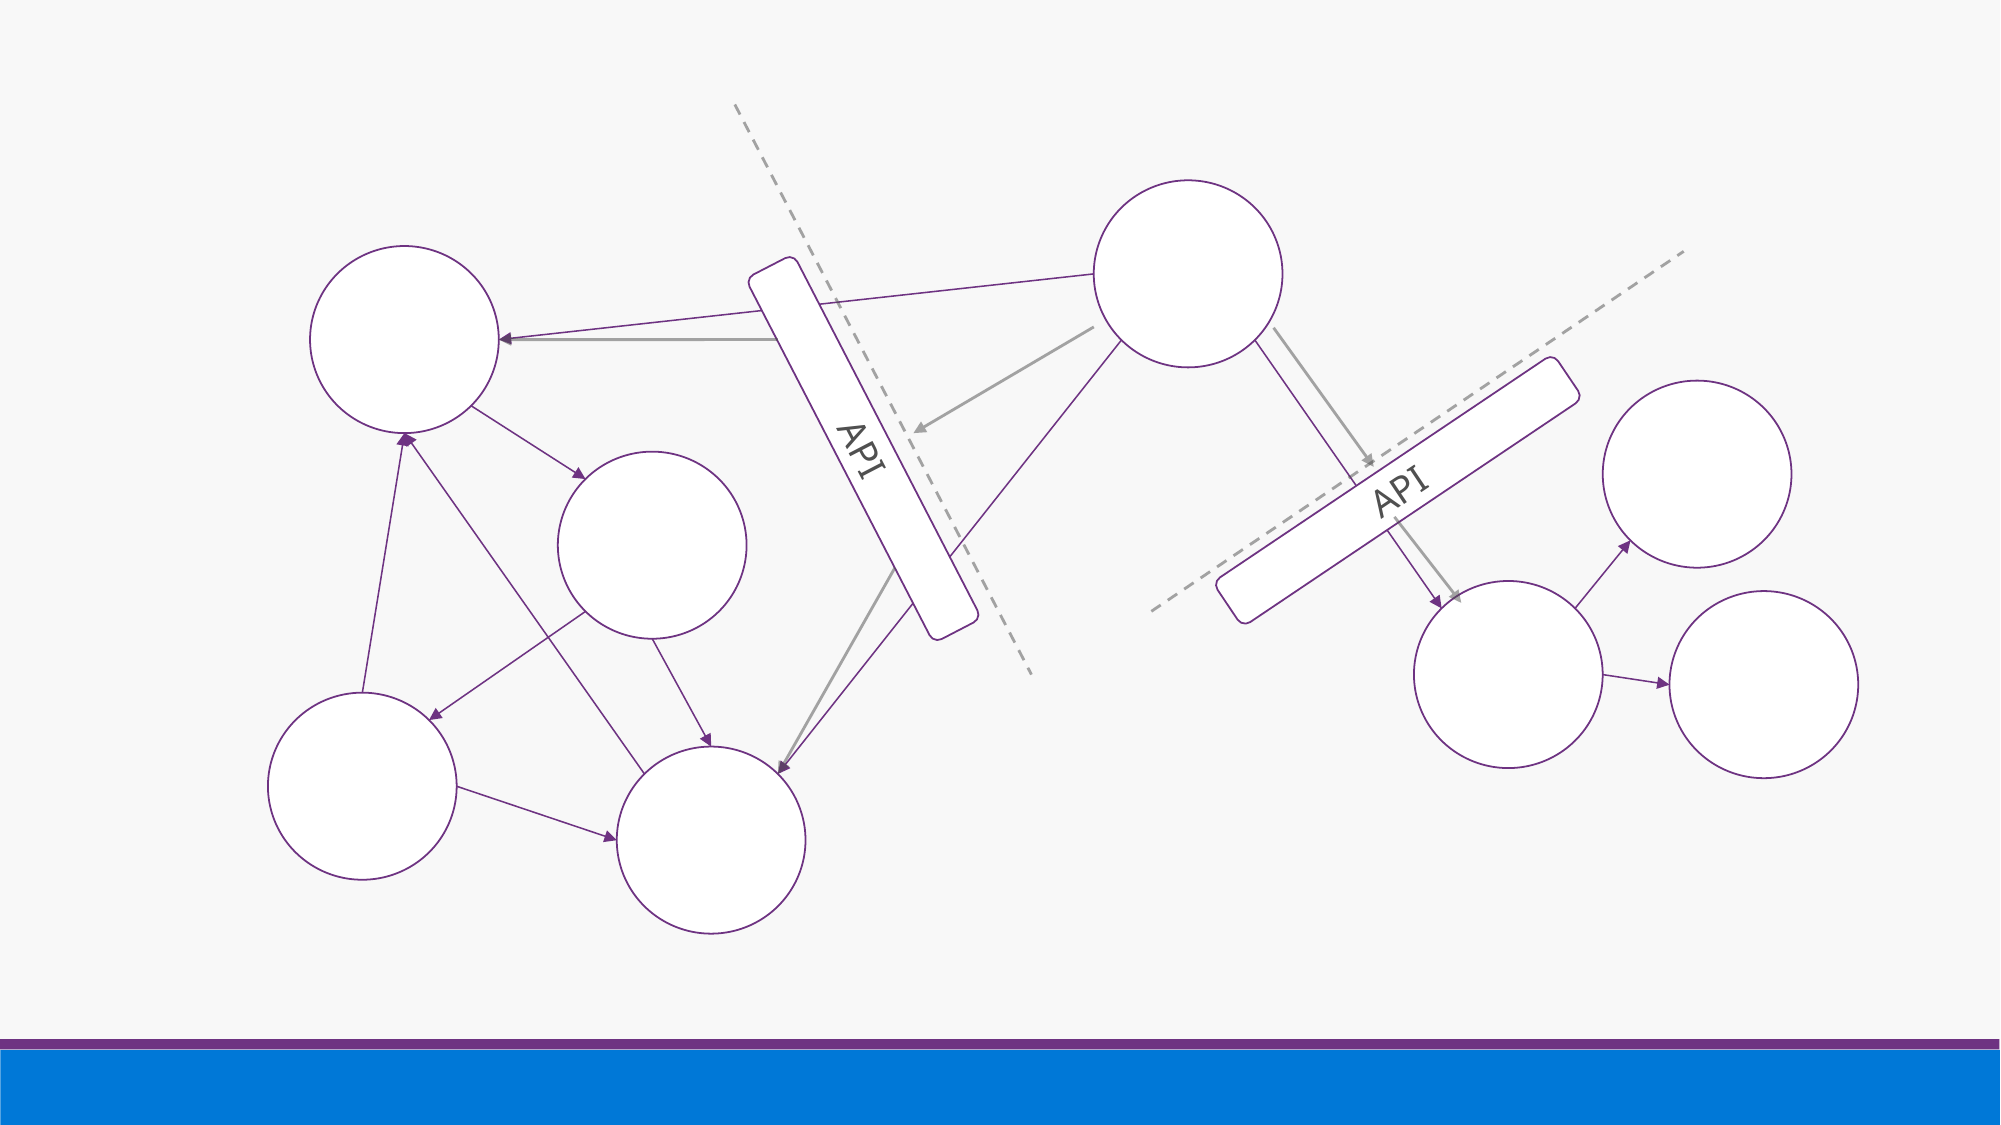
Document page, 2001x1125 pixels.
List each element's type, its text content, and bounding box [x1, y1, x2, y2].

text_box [1273, 327, 1374, 468]
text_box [777, 567, 896, 775]
text_box [267, 691, 458, 881]
text_box [1668, 590, 1860, 780]
text_box [1423, 600, 1604, 769]
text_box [1254, 339, 1269, 609]
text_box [651, 638, 712, 747]
text_box [645, 450, 734, 640]
text_box [309, 245, 500, 432]
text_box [1032, 273, 1094, 326]
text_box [913, 326, 1094, 434]
text_box [615, 745, 807, 935]
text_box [470, 405, 586, 432]
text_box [362, 432, 404, 693]
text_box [734, 104, 1032, 675]
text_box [1269, 146, 1567, 717]
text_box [1394, 516, 1462, 603]
text_box API [1215, 553, 1269, 625]
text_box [1602, 674, 1670, 685]
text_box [896, 339, 1122, 775]
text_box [1574, 540, 1631, 609]
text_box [456, 785, 618, 841]
text_box API [1567, 372, 1581, 411]
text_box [498, 273, 734, 339]
text_box [1601, 379, 1793, 569]
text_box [404, 432, 645, 775]
text_box [1092, 179, 1269, 369]
